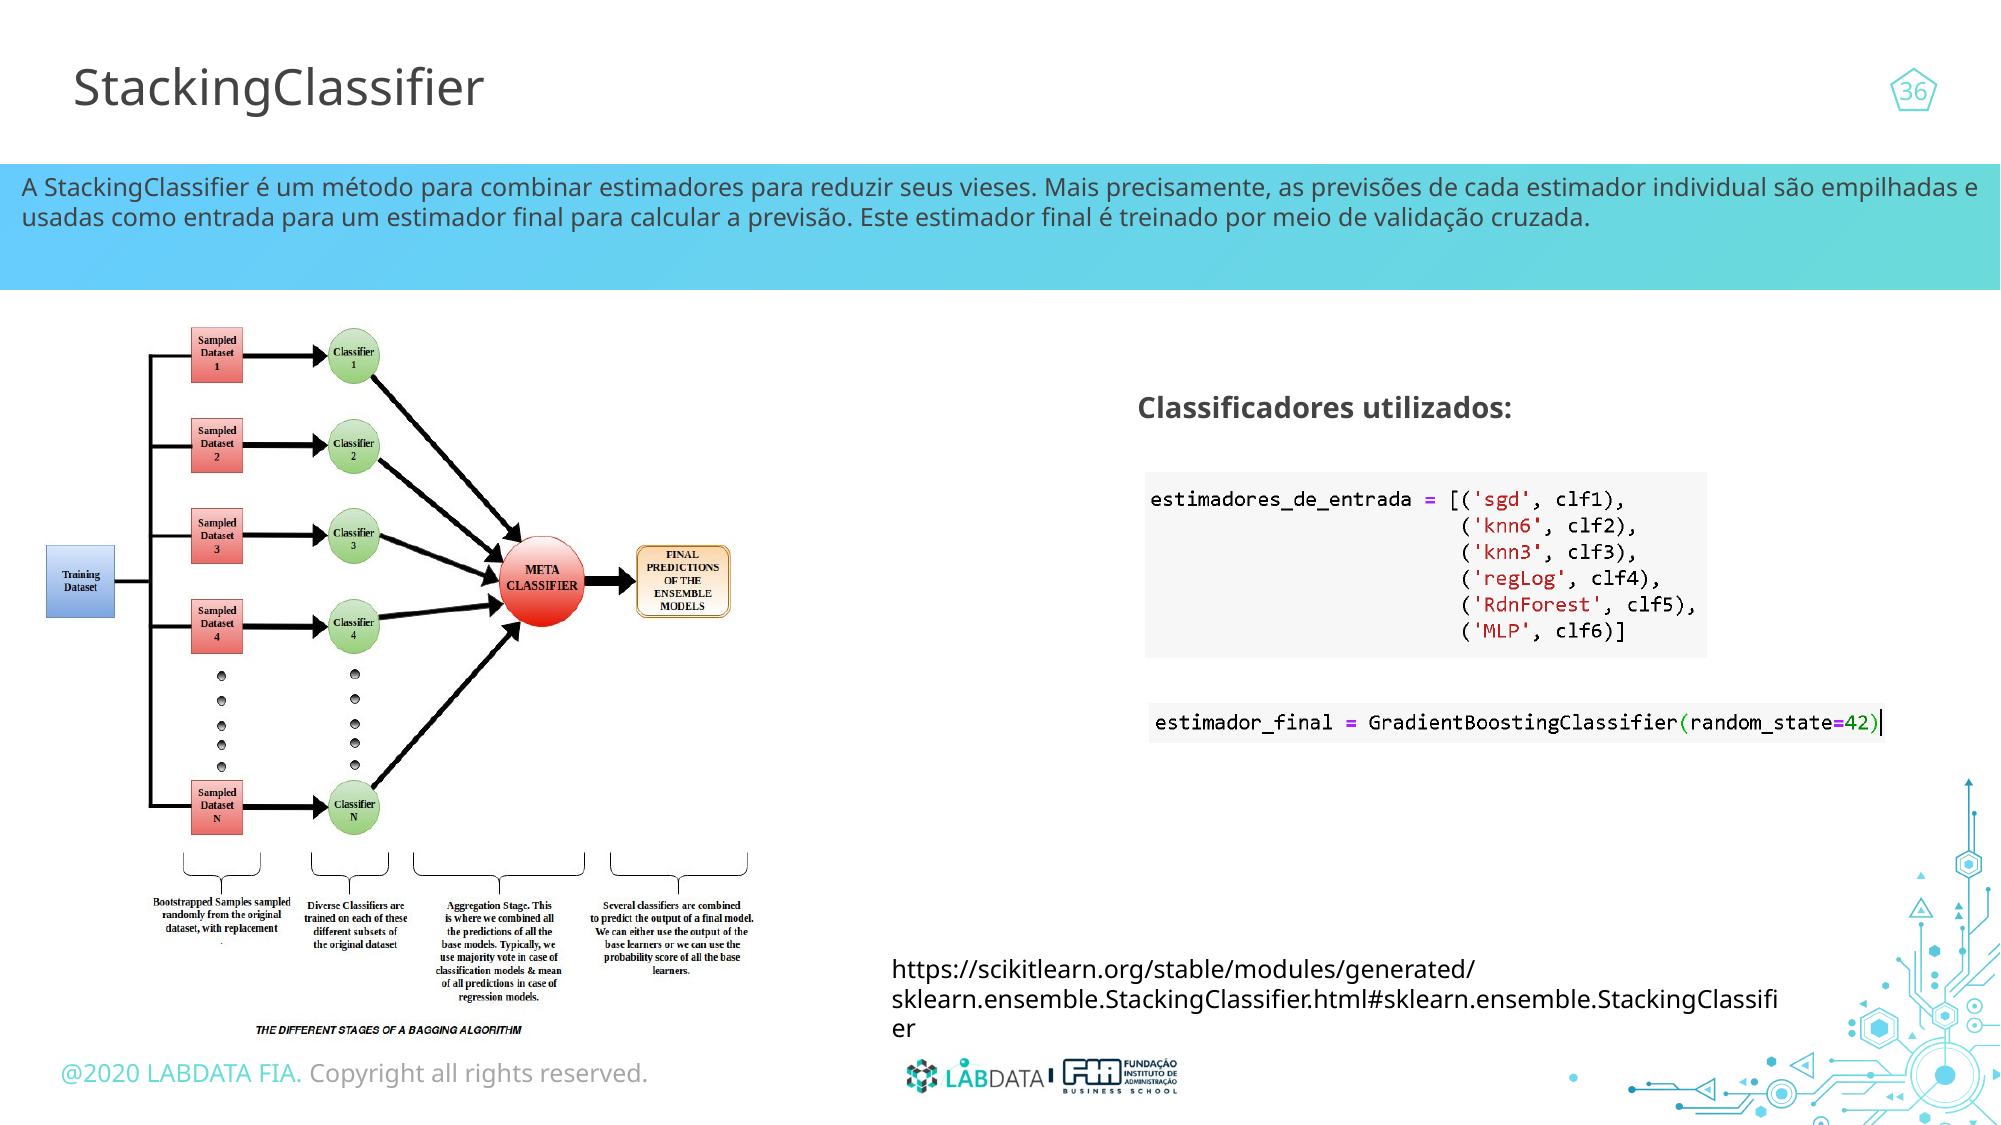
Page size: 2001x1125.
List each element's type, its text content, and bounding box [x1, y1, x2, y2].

text_box [1890, 67, 1938, 112]
picture [1149, 703, 1885, 744]
text_box StackingClassifier [58, 27, 1146, 145]
slide_number @2020 LABDATA FIA. Copyright all rights reserved. [45, 1049, 721, 1103]
picture [902, 1046, 1183, 1101]
picture [1569, 778, 2000, 1125]
text_box A StackingClassifier é um método para combinar estimadores para reduzir seus vieses. Mais precisamente, as previsões de cada estimador individual são empilhadas e usadas como entrada para um estimador final para calcular a previsão. Este estimador final é treinado por meio de validação cruzada. [6, 164, 2000, 239]
picture [37, 318, 777, 1049]
text_box [0, 163, 2000, 290]
text_box https://scikitlearn.org/stable/modules/generated/sklearn.ensemble.StackingClassifier.html#sklearn.ensemble.StackingClassifier [876, 945, 1569, 1051]
text_box Classificadores utilizados: [1122, 381, 1780, 432]
text_box 36 [1873, 62, 1943, 123]
picture [1145, 472, 1707, 658]
